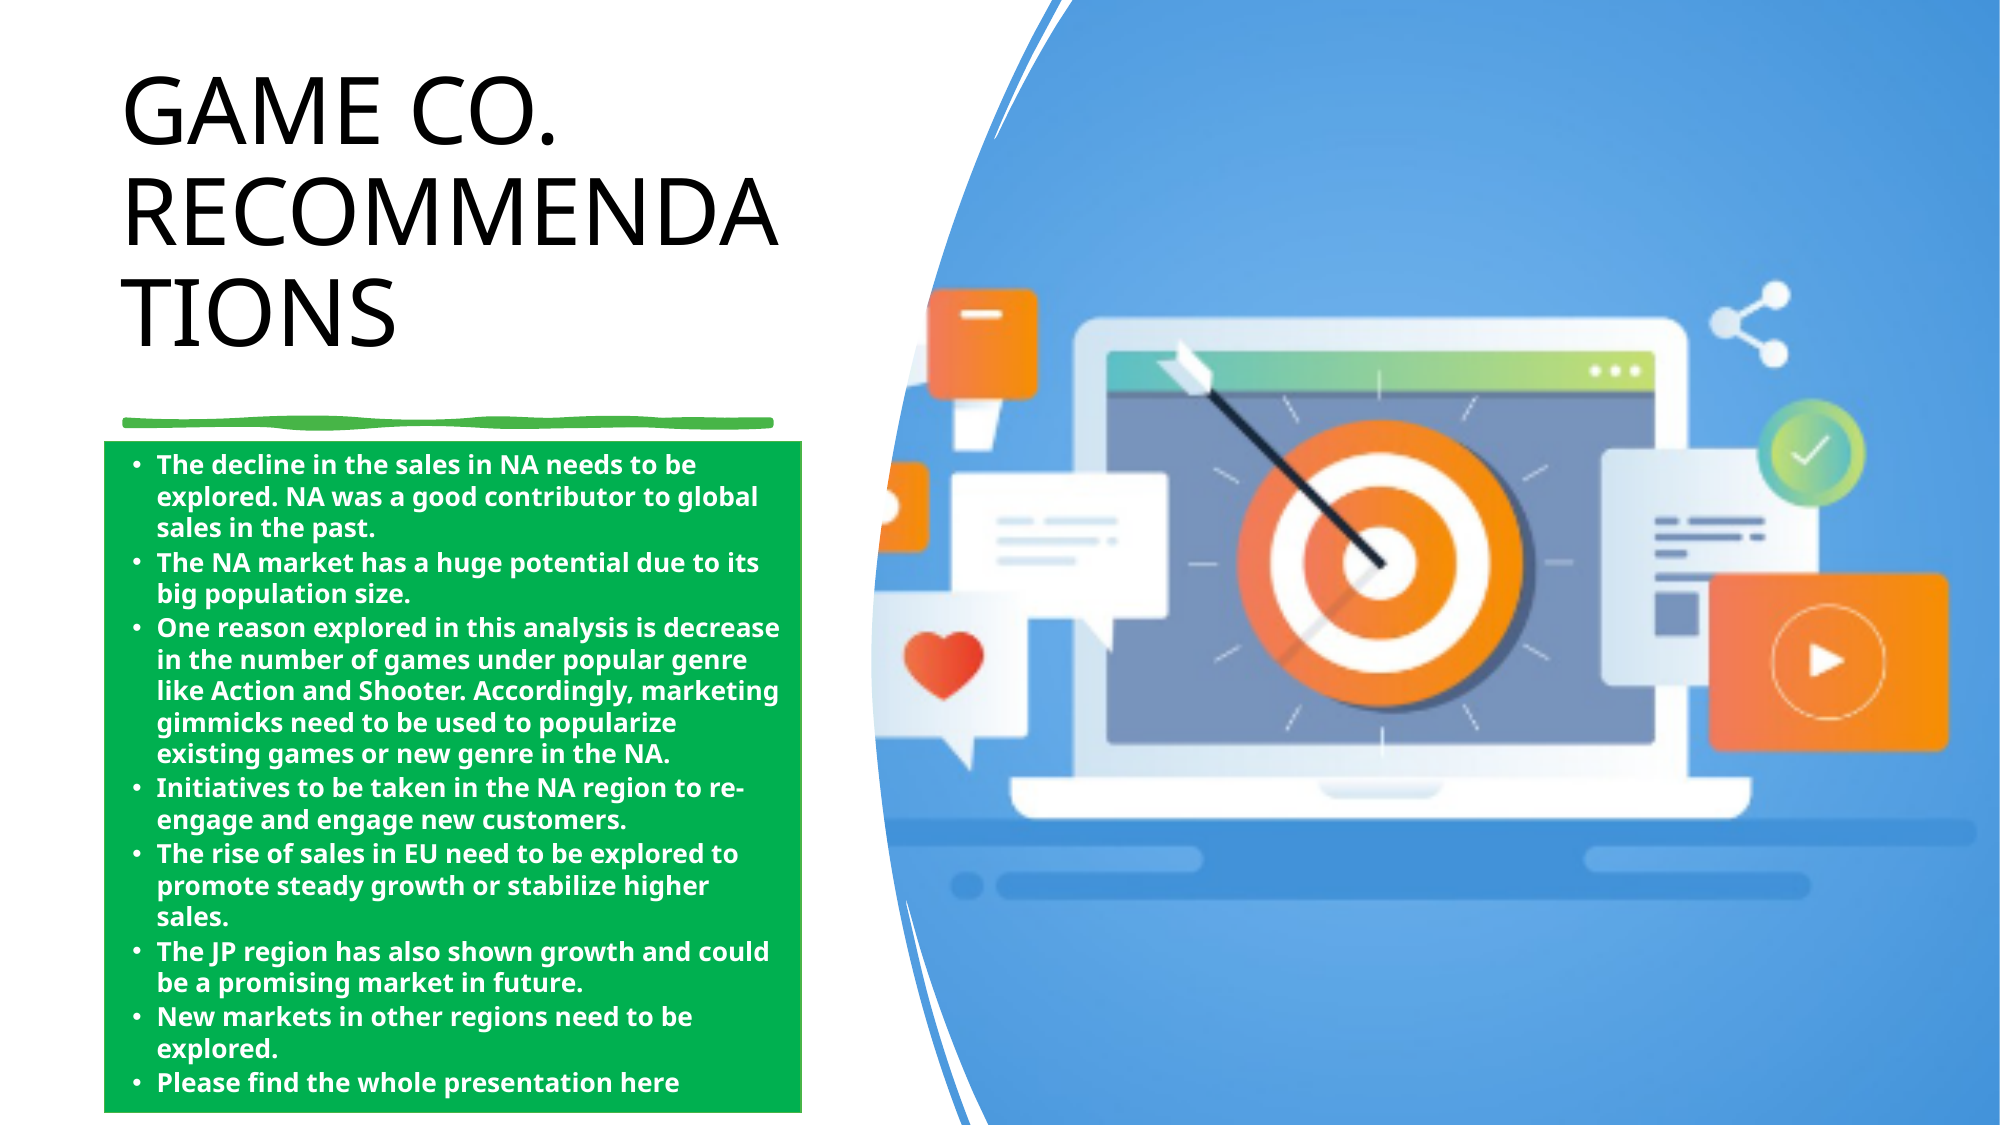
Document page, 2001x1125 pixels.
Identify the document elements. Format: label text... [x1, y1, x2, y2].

title GAME CO. RECOMMENDATIONS [105, 53, 822, 375]
text_box [124, 417, 772, 429]
picture [871, 0, 2000, 1125]
text_box The decline in the sales in NA needs to be explored. NA was a good contributor to global sales in the past. The NA market has a huge potential due to its big population size. One reason explored in this analysis is decrease in the number of games under popular genre like Action and Shooter. Accordingly, marketing gimmicks need to be used to popularize existing games or new genre in the NA. Initiatives to be taken in the NA region to re-engage and engage new customers. The rise of sales in EU need to be explored to promote steady growth or stabilize higher sales. The JP region has also shown growth and could be a promising market in future. New markets in other regions need to be explored. Please find the whole presentation here [104, 441, 802, 1113]
text_box [0, 0, 871, 1125]
